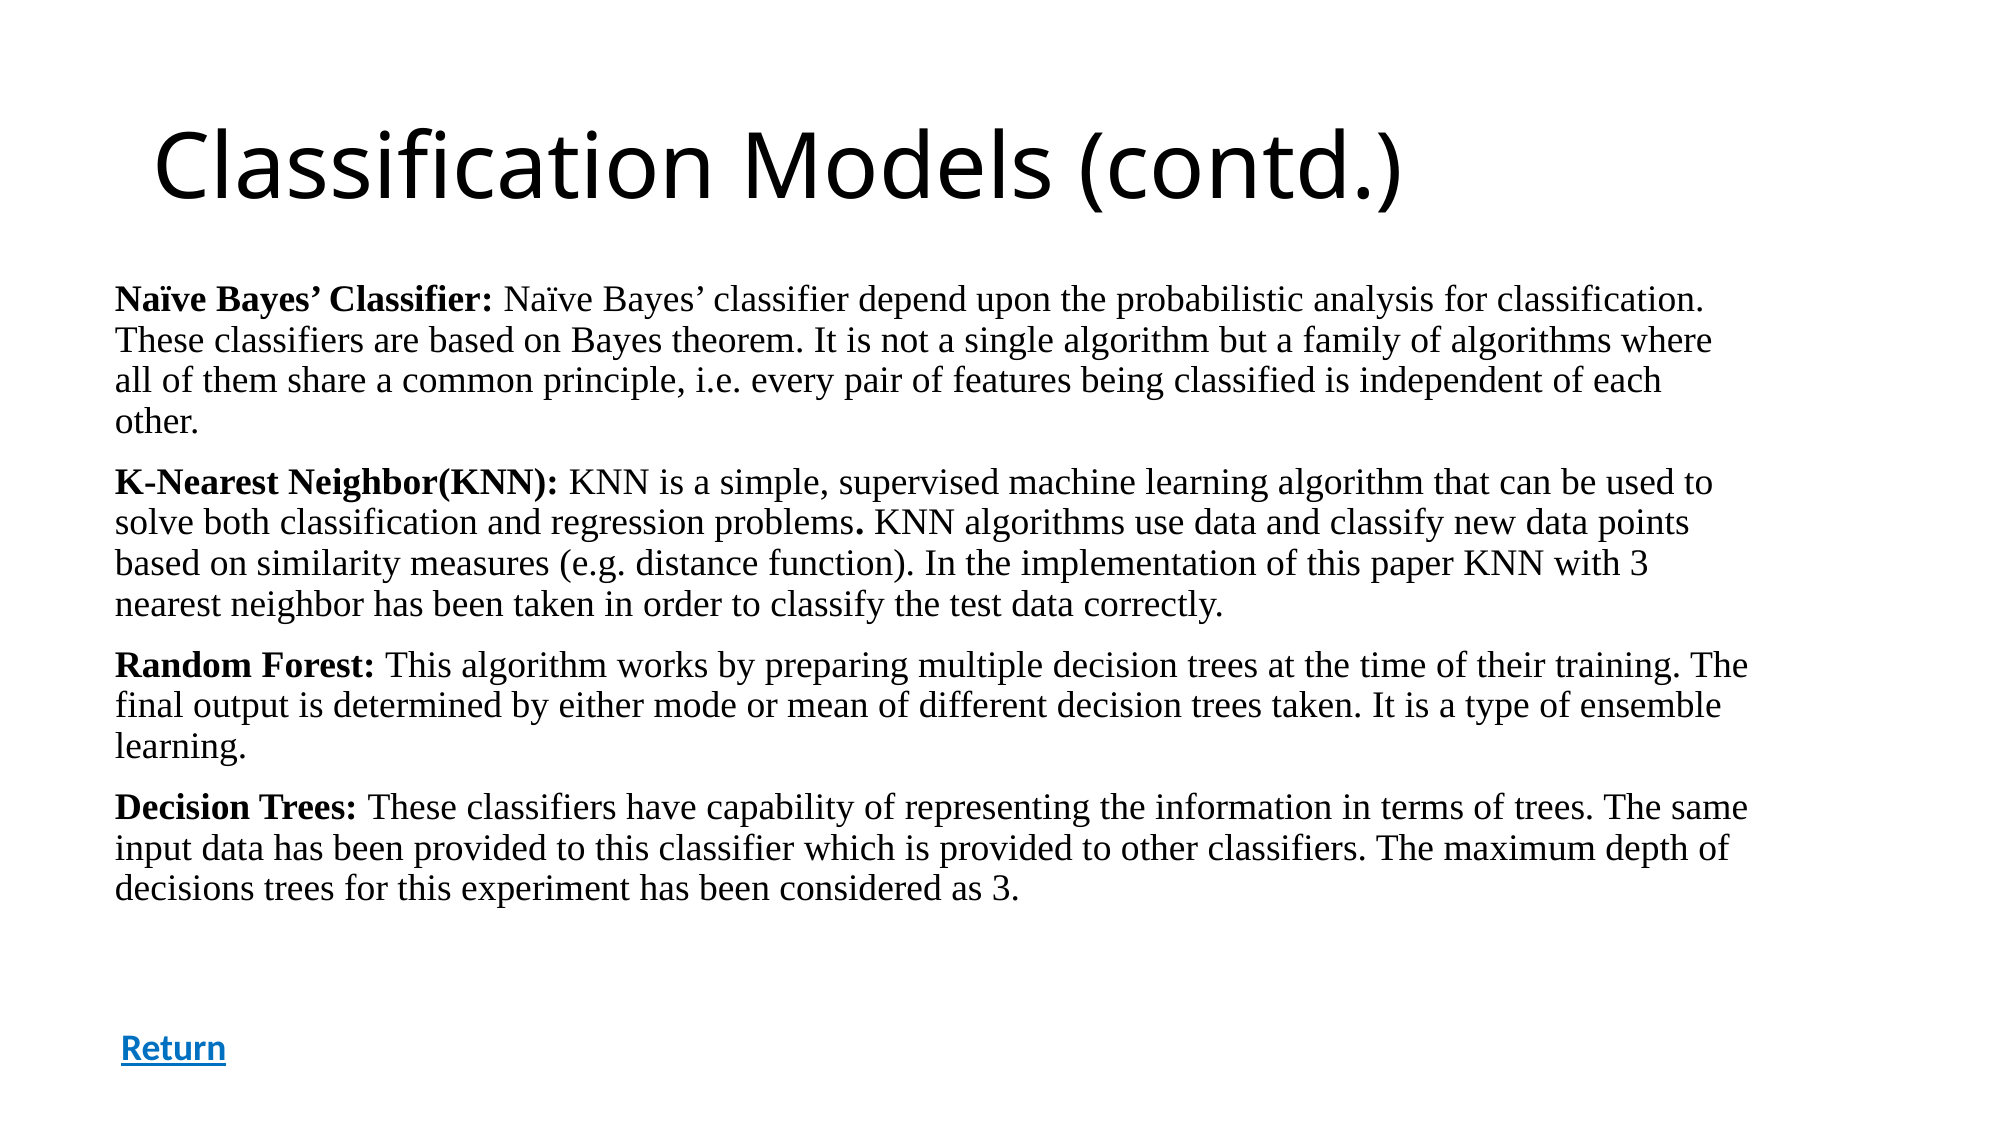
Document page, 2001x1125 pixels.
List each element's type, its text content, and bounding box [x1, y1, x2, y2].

list Naïve Bayes’ Classifier: Naïve Bayes’ classifier depend upon the probabilistic analysis for classification. These classifiers are based on Bayes theorem. It is not a single algorithm but a family of algorithms where all of them share a common principle, i.e. every pair of features being classified is independent of each other. K-Nearest Neighbor(KNN): KNN is a simple, supervised machine learning algorithm that can be used to solve both classification and regression problems. KNN algorithms use data and classify new data points based on similarity measures (e.g. distance function). In the implementation of this paper KNN with 3 nearest neighbor has been taken in order to classify the test data correctly. Random Forest: This algorithm works by preparing multiple decision trees at the time of their training. The final output is determined by either mode or mean of different decision trees taken. It is a type of ensemble learning. Decision Trees: These classifiers have capability of representing the information in terms of trees. The same input data has been provided to this classifier which is provided to other classifiers. The maximum depth of decisions trees for this experiment has been considered as 3. [99, 201, 1767, 989]
text_box Return [106, 1015, 260, 1076]
title Classification Models (contd.) [137, 59, 1863, 278]
